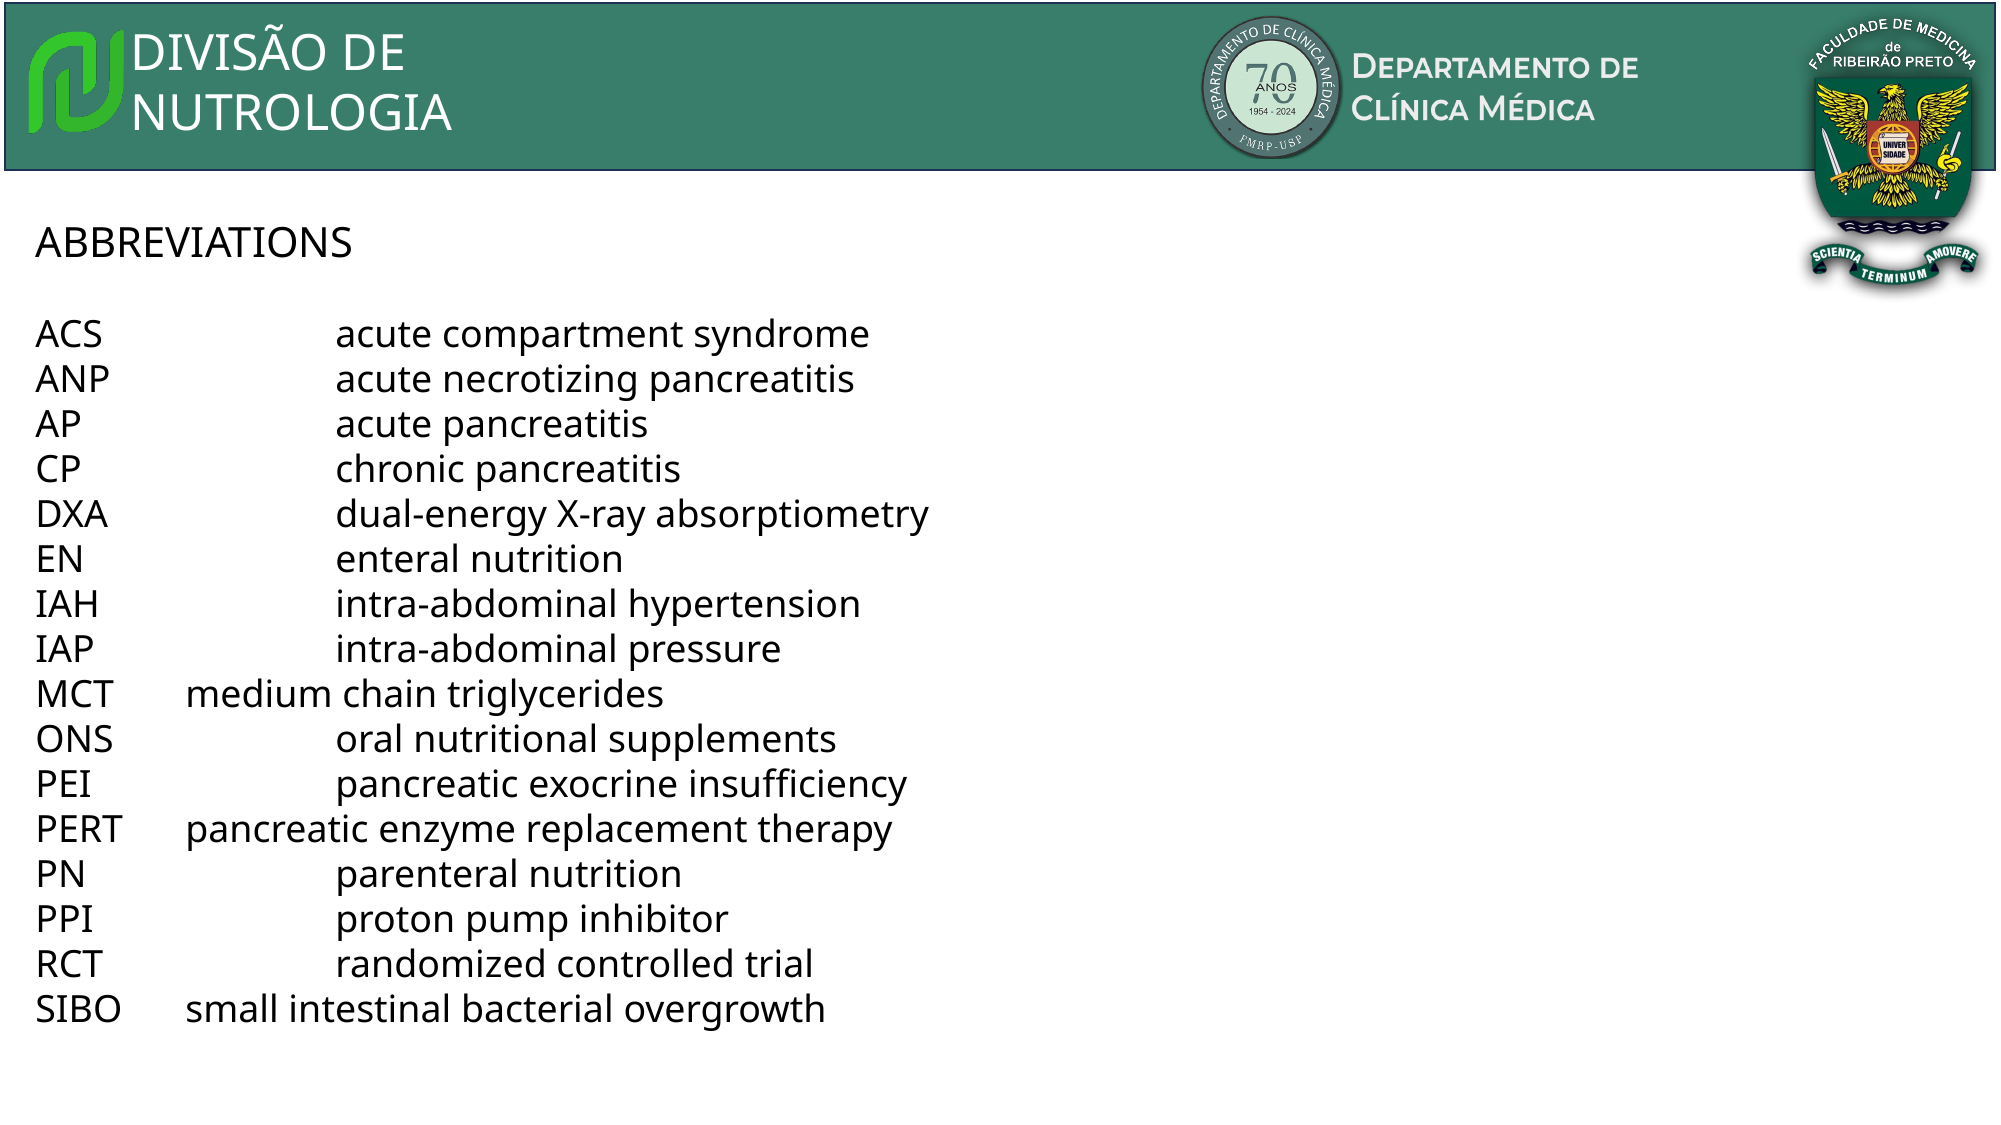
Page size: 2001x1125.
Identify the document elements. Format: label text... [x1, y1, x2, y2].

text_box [20, 12, 609, 150]
text_box Abbreviations ACS acute compartment syndrome ANP acute necrotizing pancreatitis AP acute pancreatitis CP chronic pancreatitis DXA dual-energy X-ray absorptiometry EN enteral nutrition IAH intra-abdominal hypertension IAP intra-abdominal pressure MCT medium chain triglycerides ONS oral nutritional supplements PEI pancreatic exocrine insufficiency PERT pancreatic enzyme replacement therapy PN parenteral nutrition PPI proton pump inhibitor RCT randomized controlled trial SIBO small intestinal bacterial overgrowth [20, 207, 1980, 1038]
text_box [4, 2, 1996, 171]
picture [1807, 18, 1980, 286]
picture [1199, 14, 1641, 159]
